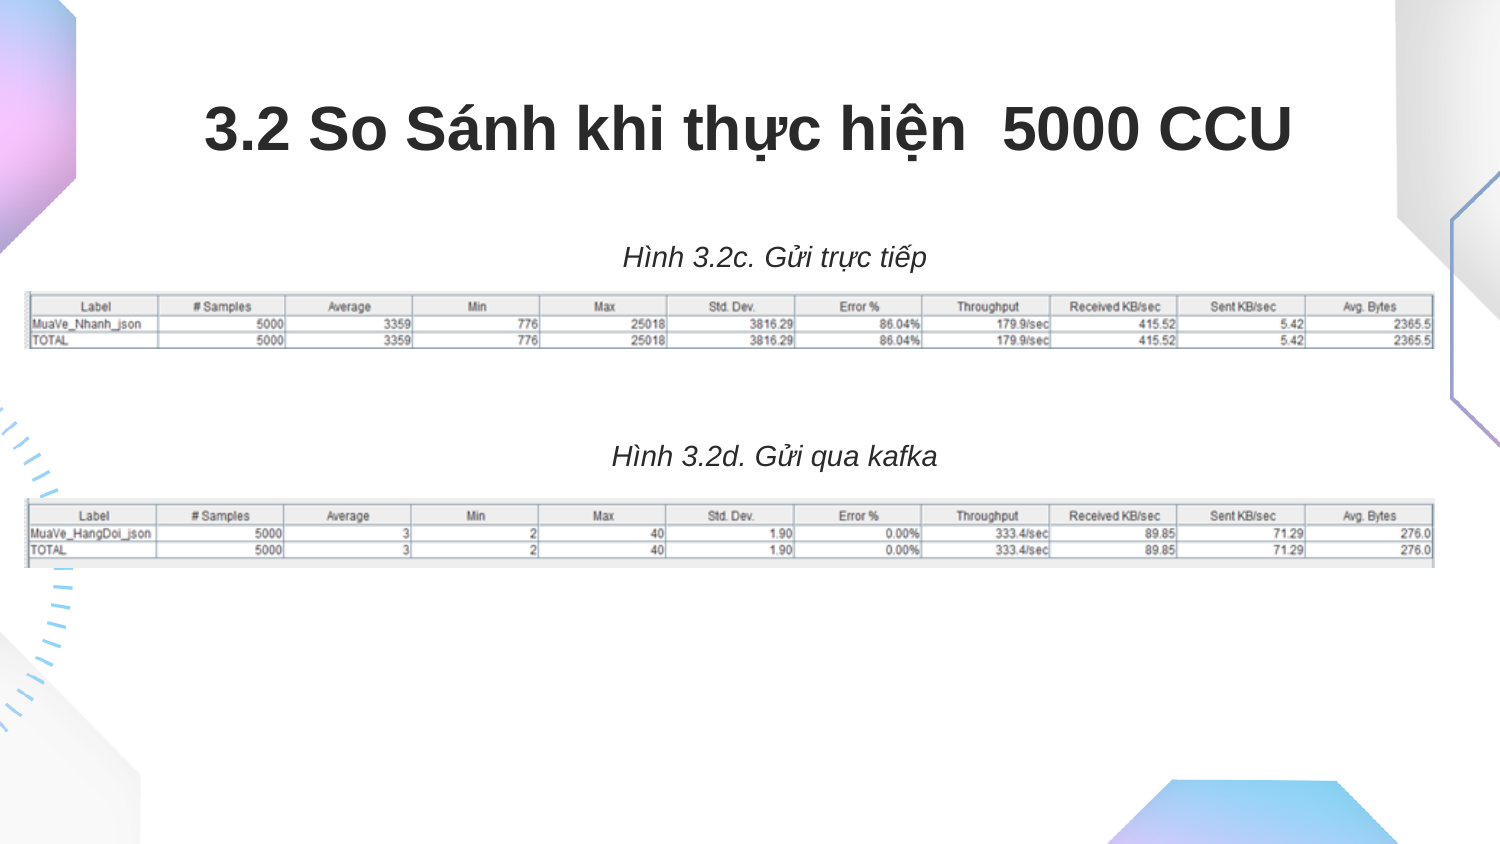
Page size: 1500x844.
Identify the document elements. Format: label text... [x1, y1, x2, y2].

title Hình 3.2d. Gửi qua kafka [143, 422, 1407, 491]
title 3.2 So Sánh khi thực hiện 5000 CCU [118, 72, 1382, 167]
picture [0, 0, 1500, 844]
title Hình 3.2c. Gửi trực tiếp [143, 223, 1407, 290]
picture [1053, 776, 1452, 844]
